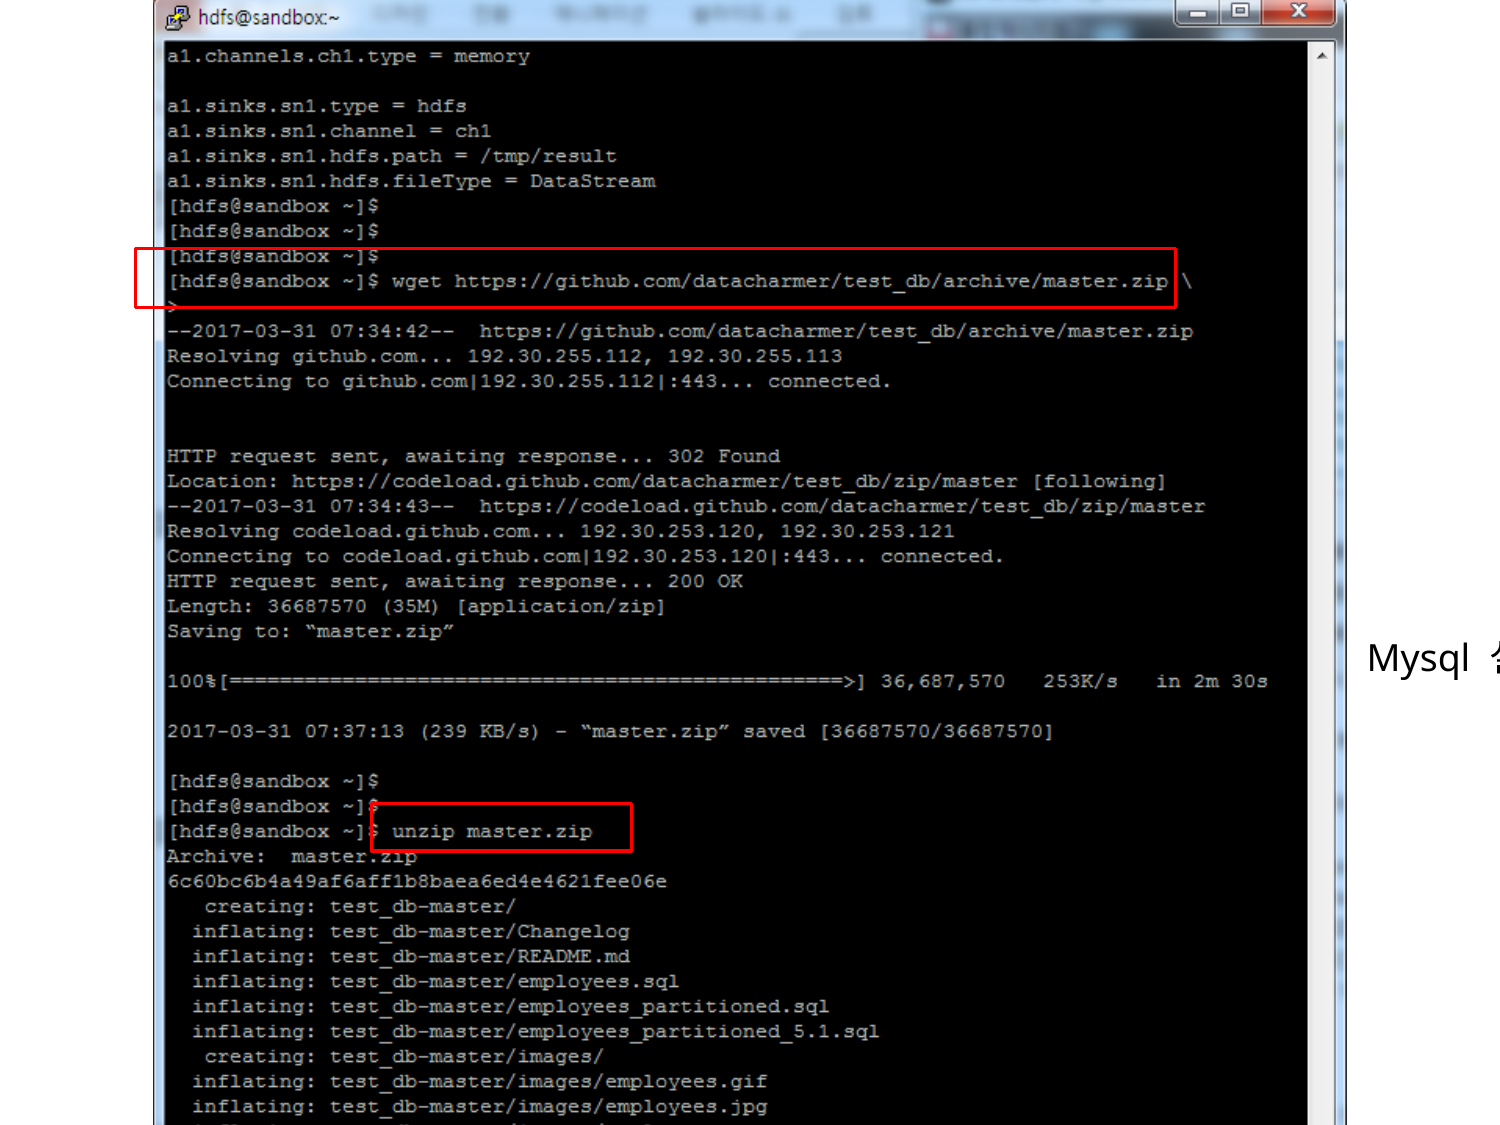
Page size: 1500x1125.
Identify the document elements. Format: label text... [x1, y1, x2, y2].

picture [153, 0, 1347, 1125]
text_box Mysql 설정 [1352, 626, 1500, 687]
text_box [133, 247, 148, 310]
